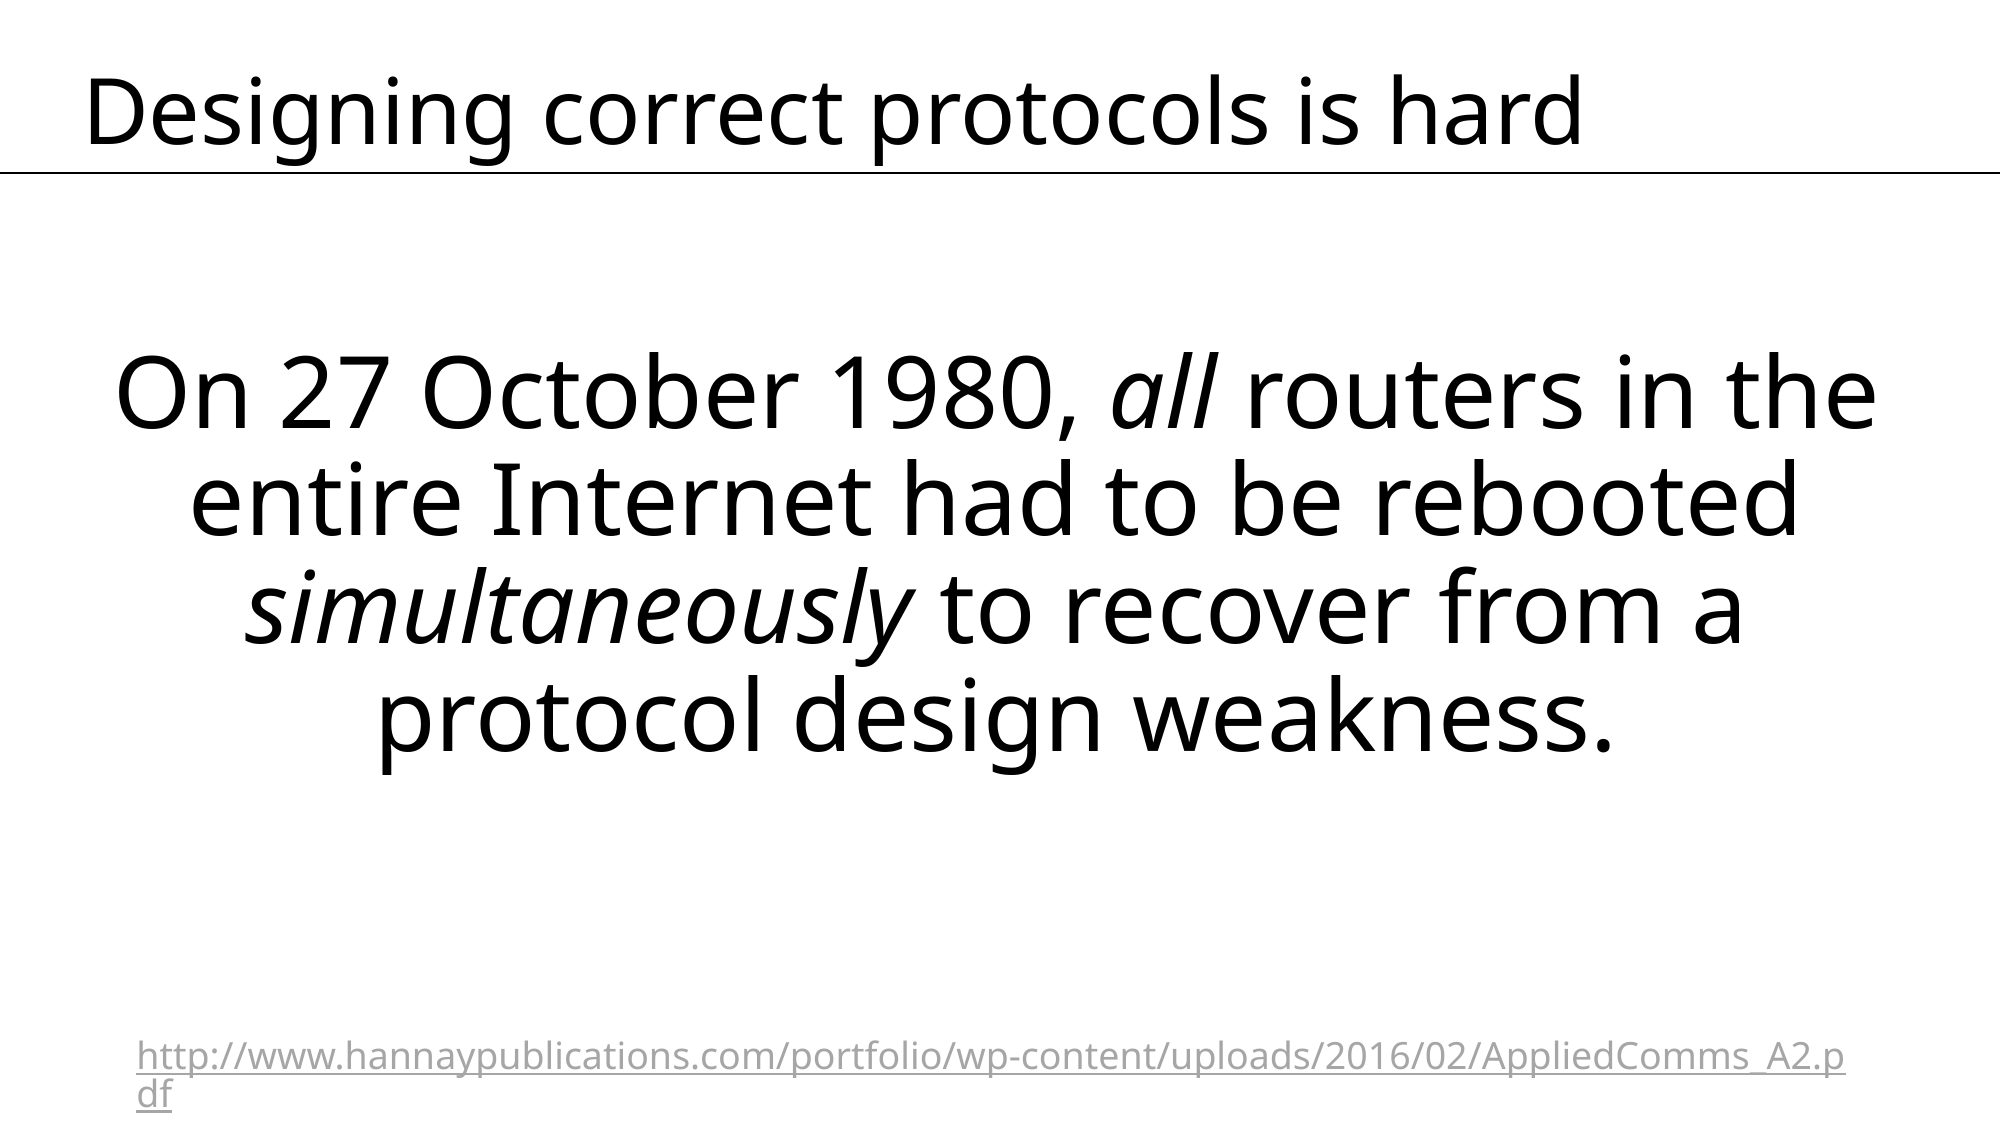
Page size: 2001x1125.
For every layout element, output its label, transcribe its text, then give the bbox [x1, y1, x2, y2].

text_box http://www.hannaypublications.com/portfolio/wp-content/uploads/2016/02/AppliedComms_A2.pdf [121, 1024, 1879, 1091]
title Designing correct protocols is hard [67, 54, 1927, 176]
list On 27 October 1980, all routers in the entire Internet had to be rebooted simultaneously to recover from a protocol design weakness. [67, 193, 1927, 1023]
